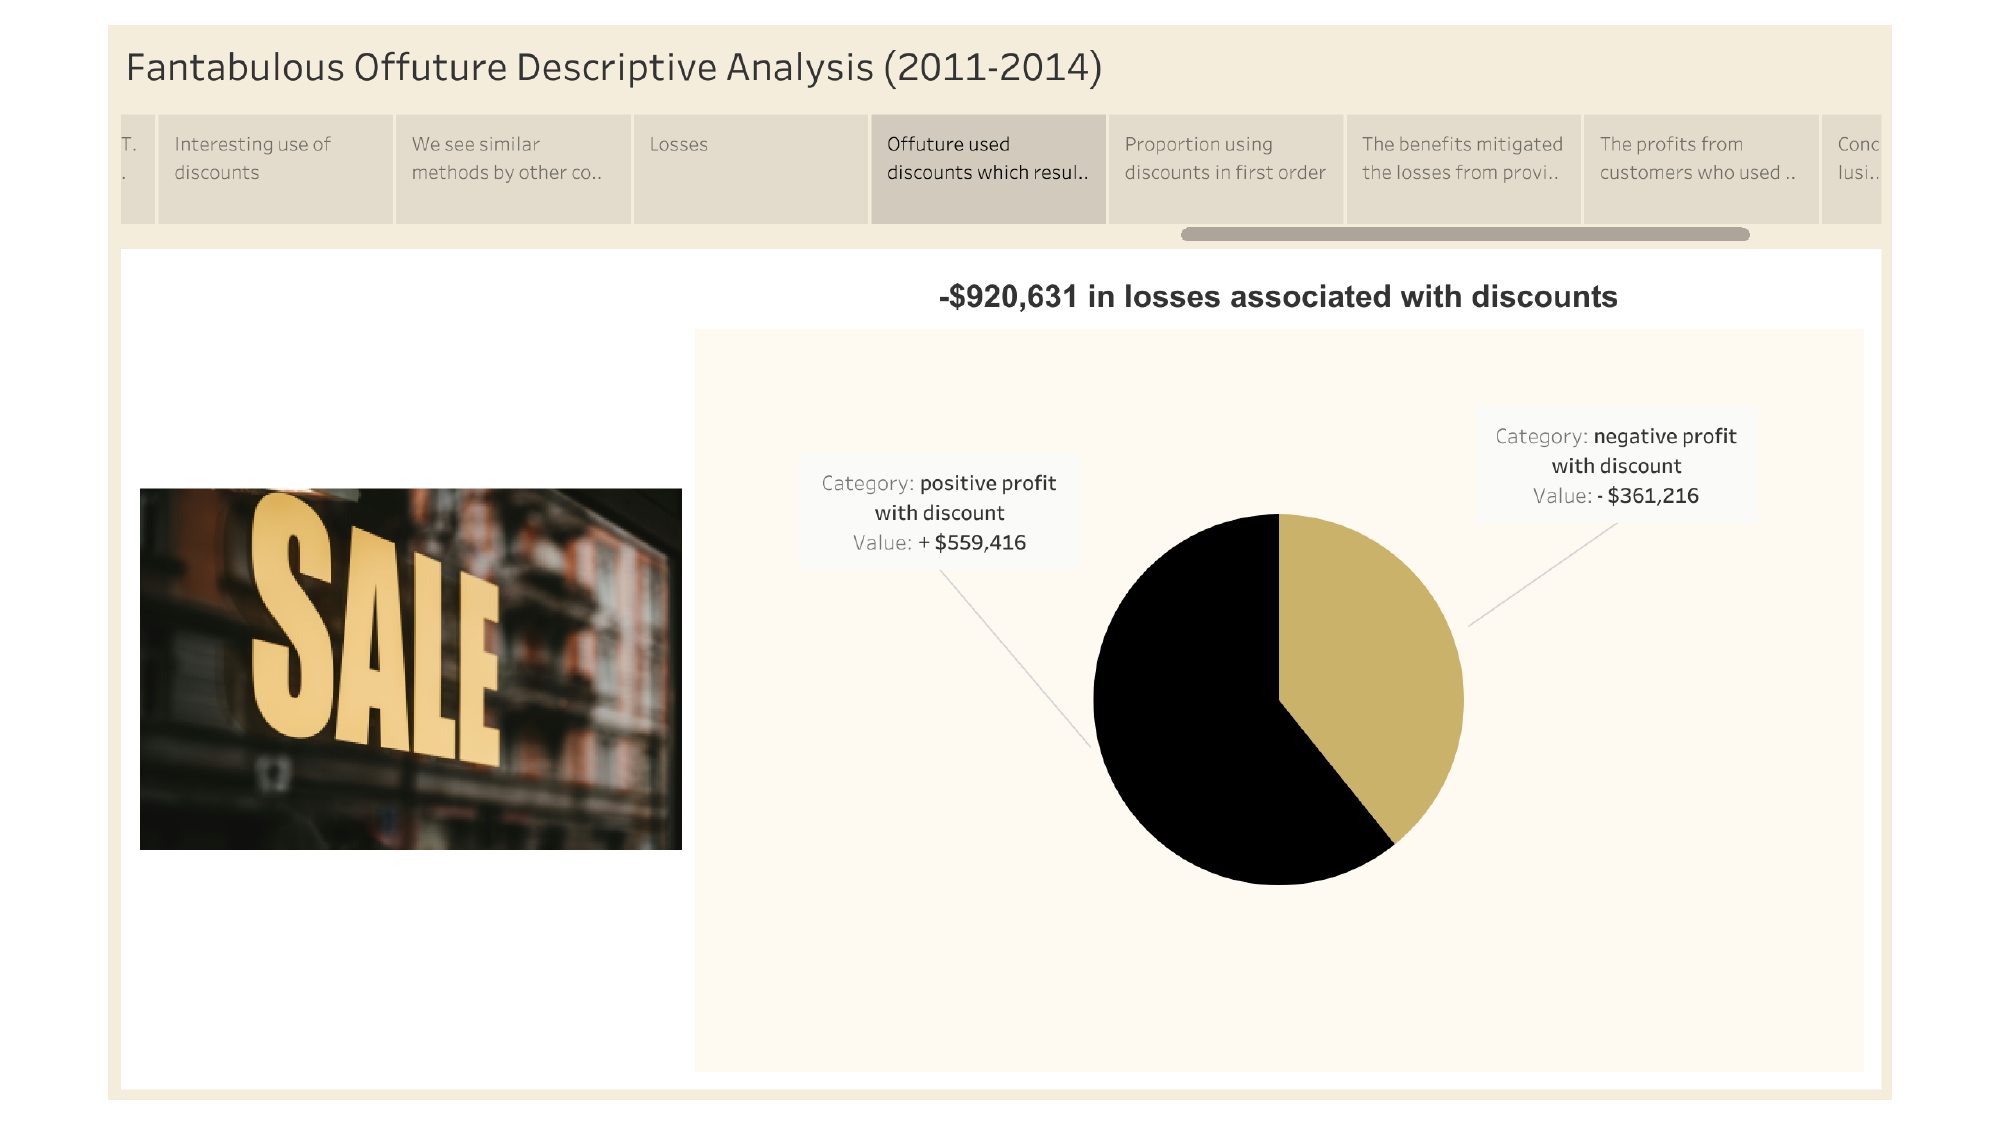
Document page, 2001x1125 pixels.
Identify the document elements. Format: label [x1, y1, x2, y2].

picture [108, 25, 1892, 1100]
